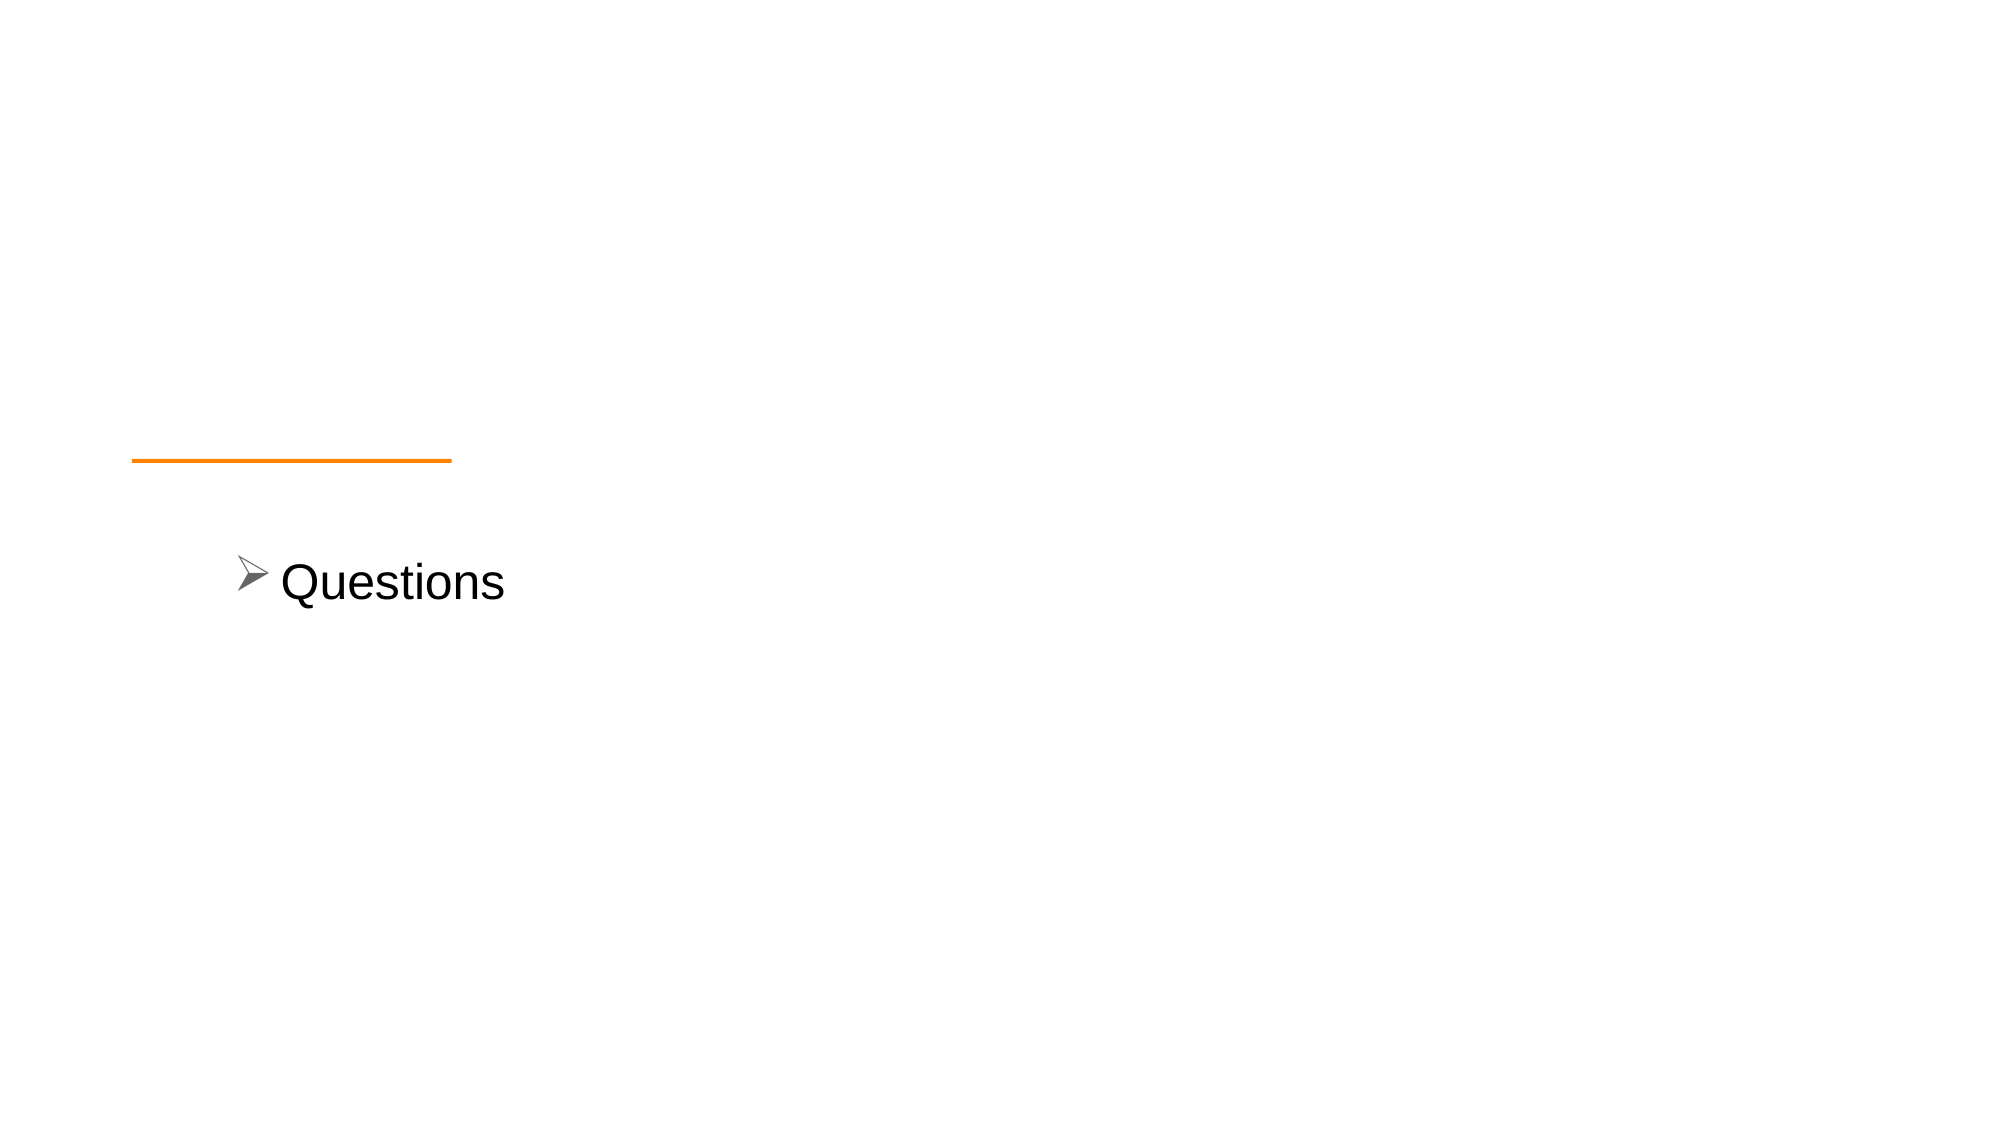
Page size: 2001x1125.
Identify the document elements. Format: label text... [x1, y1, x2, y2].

text_box Questions [156, 539, 1905, 873]
